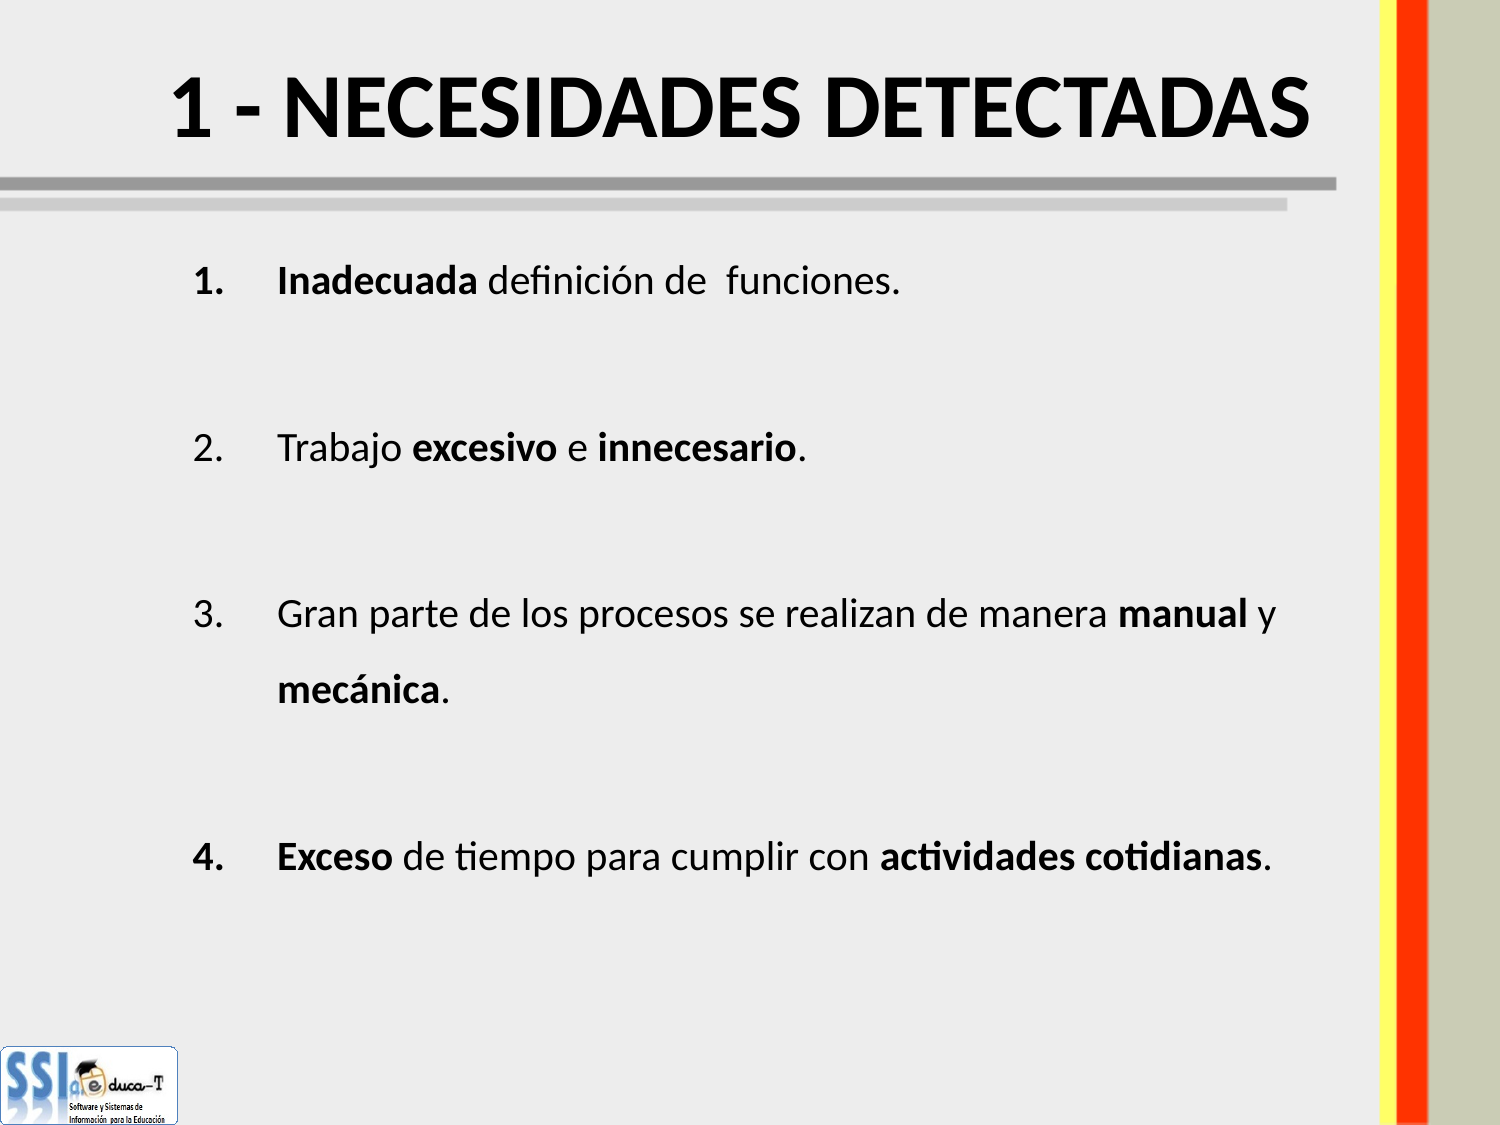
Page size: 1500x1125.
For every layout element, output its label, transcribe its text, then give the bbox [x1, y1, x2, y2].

picture [0, 0, 1500, 1125]
title 1 - NECESIDADES DETECTADAS [64, 11, 1415, 191]
list Inadecuada definición de funciones. Trabajo excesivo e innecesario. Gran parte de los procesos se realizan de manera manual y mecánica. Exceso de tiempo para cumplir con actividades cotidianas. [177, 219, 1459, 1086]
